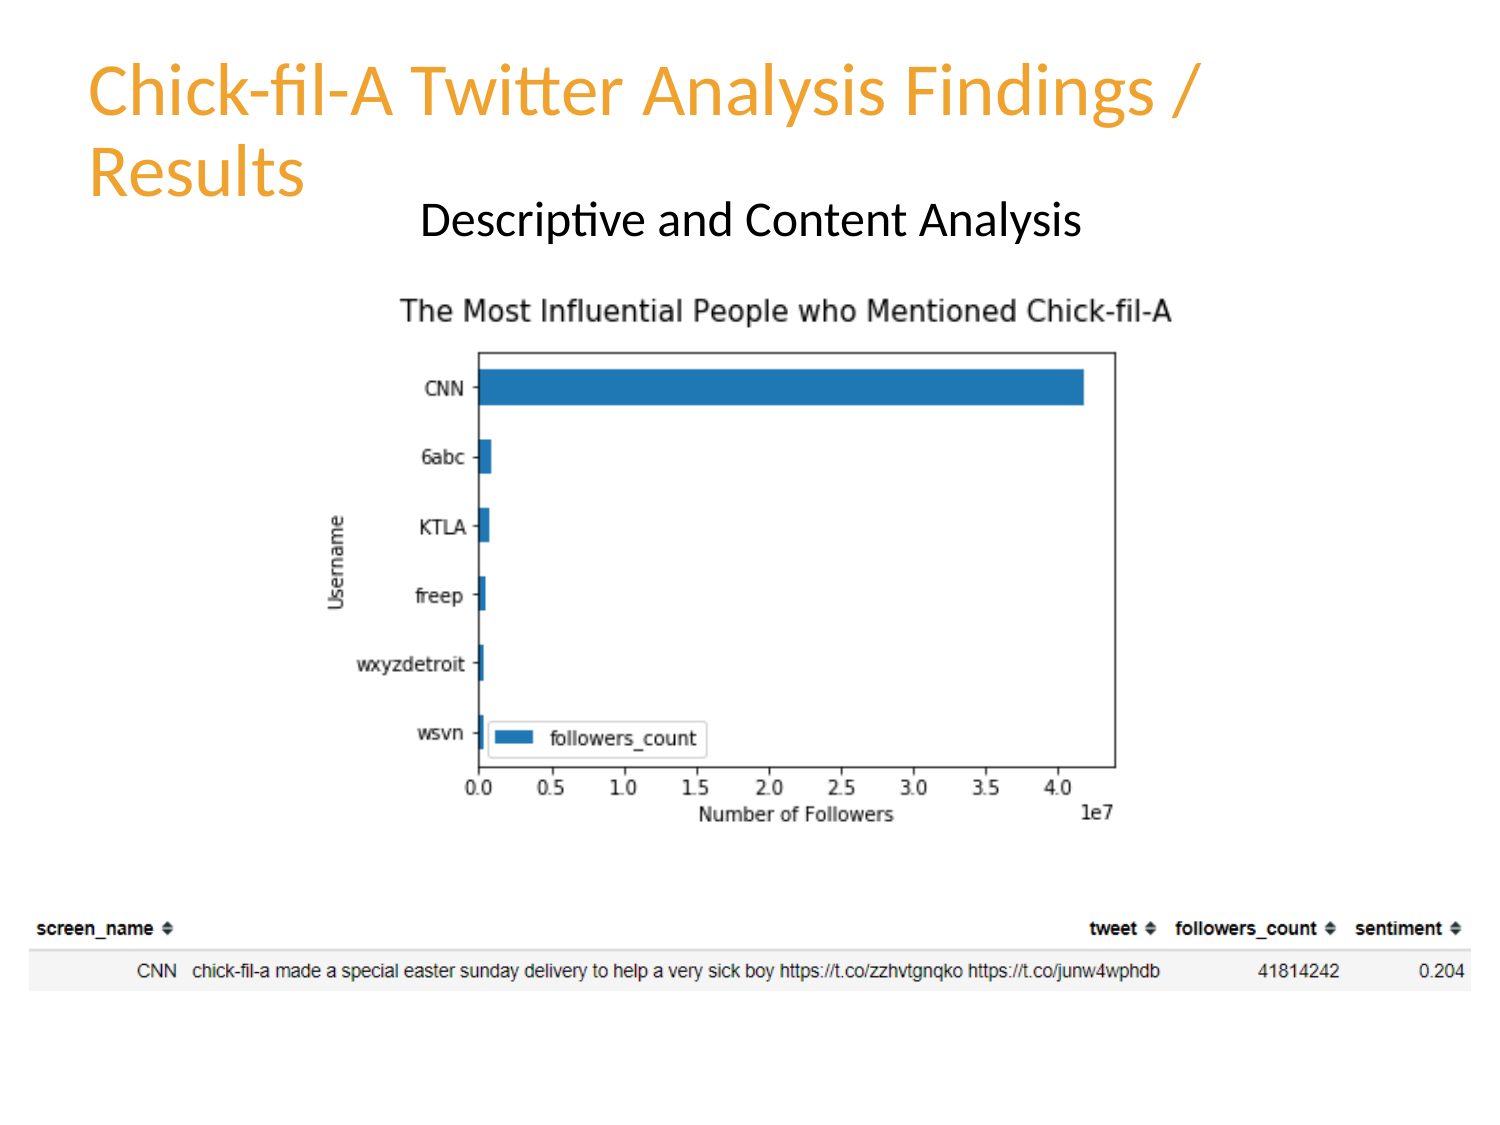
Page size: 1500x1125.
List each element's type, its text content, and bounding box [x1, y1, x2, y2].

picture [28, 916, 1471, 995]
text_box Descriptive and Content Analysis [412, 179, 1324, 254]
title Chick-fil-A Twitter Analysis Findings / Results [80, 0, 1407, 269]
picture [315, 286, 1185, 839]
